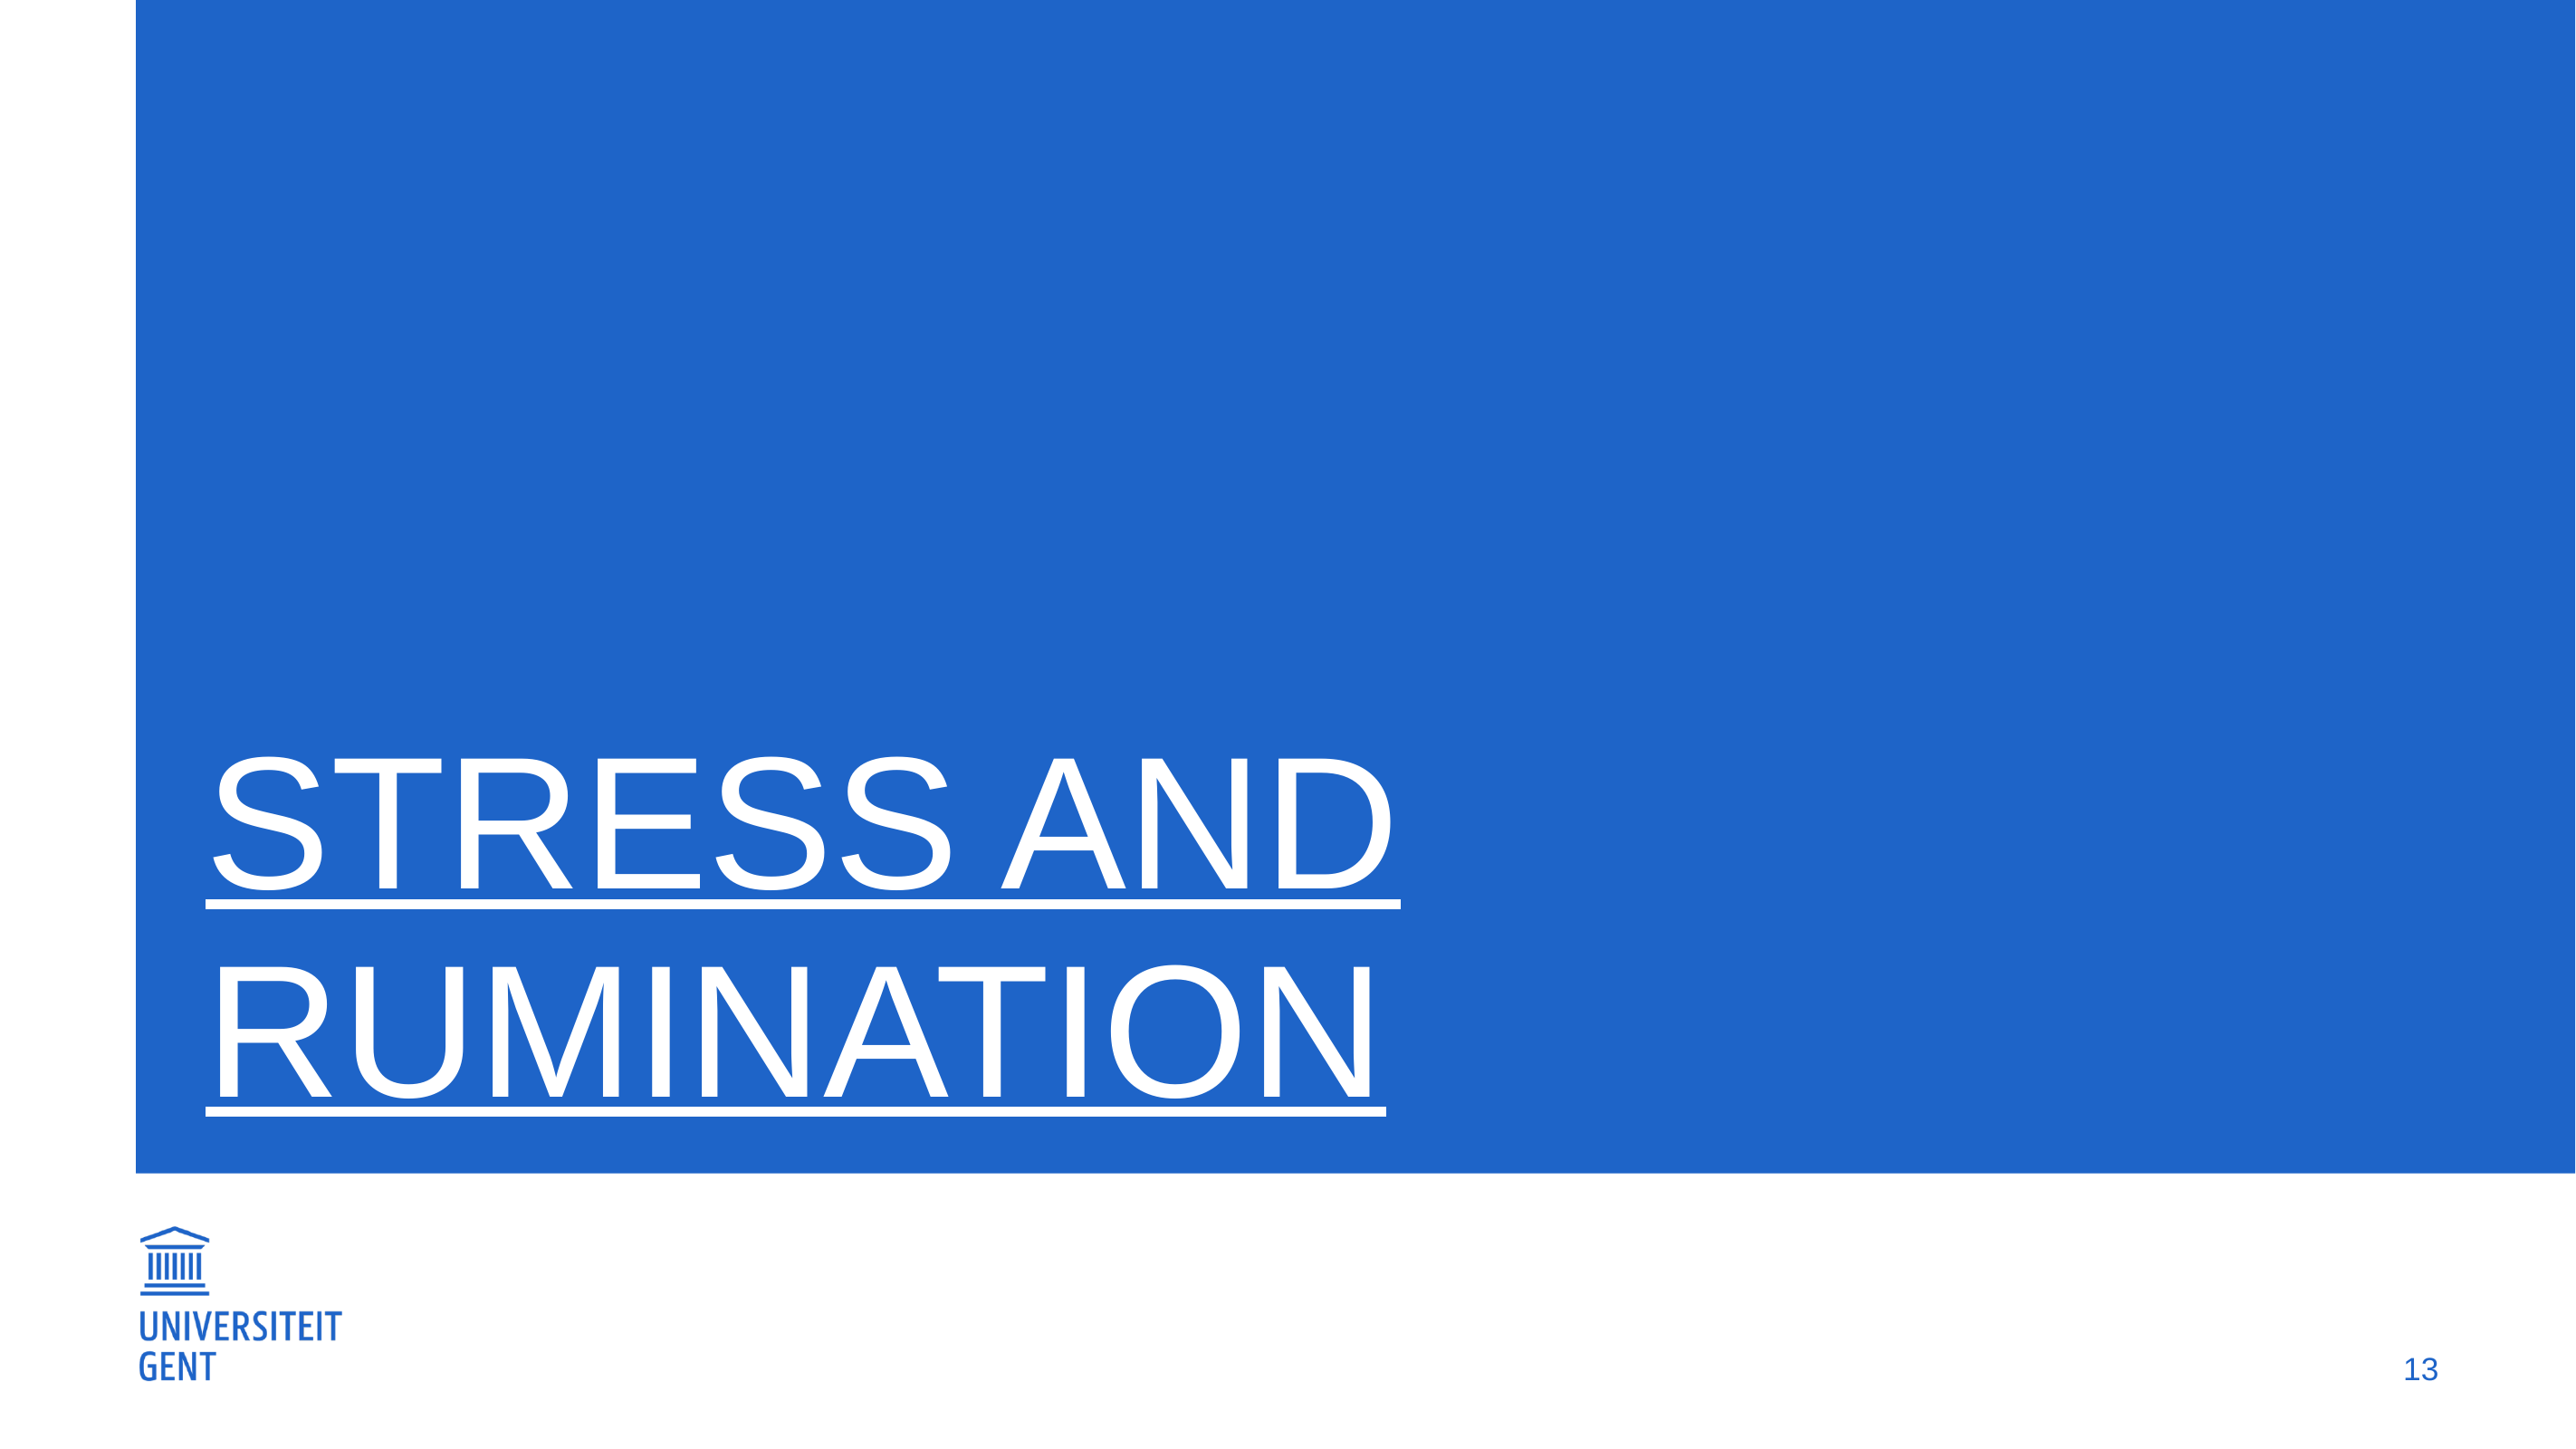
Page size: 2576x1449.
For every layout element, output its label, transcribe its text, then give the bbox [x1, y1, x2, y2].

title Stress and Rumination [191, 482, 2447, 1142]
slide_number 13 [2315, 1329, 2453, 1407]
picture [72, 1174, 415, 1449]
